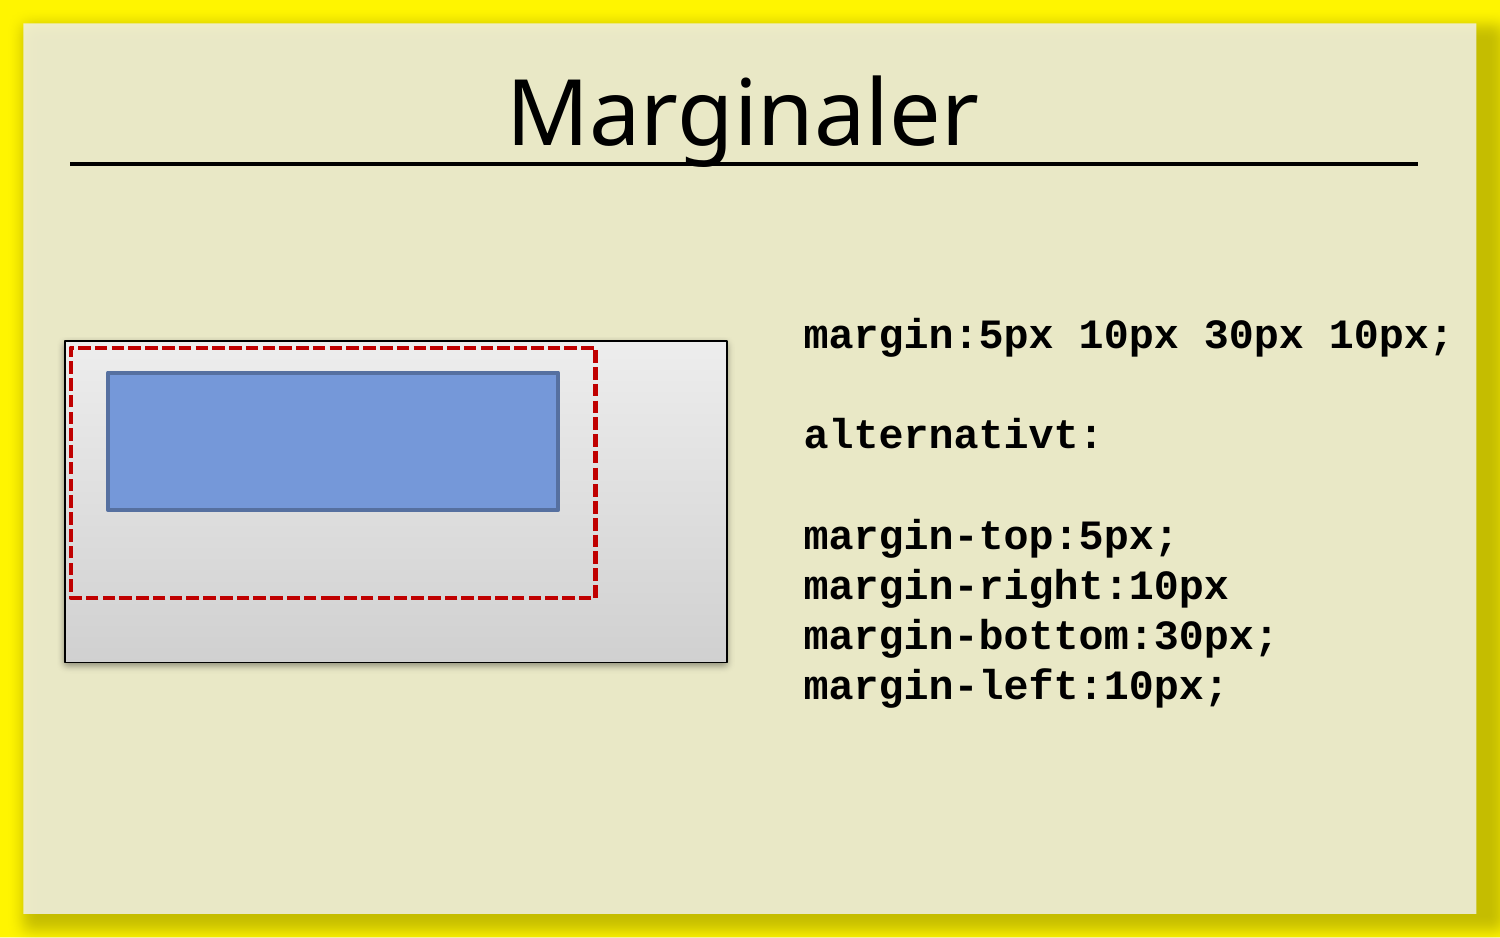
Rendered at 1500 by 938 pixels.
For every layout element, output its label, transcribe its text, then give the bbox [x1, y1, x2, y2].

text_box [64, 340, 728, 663]
text_box margin:5px 10px 30px 10px; alternativt: margin-top:5px; margin-right:10px margin-bottom:30px; margin-left:10px; [788, 299, 1469, 715]
text_box [69, 346, 598, 600]
title Marginaler [105, 46, 1381, 174]
